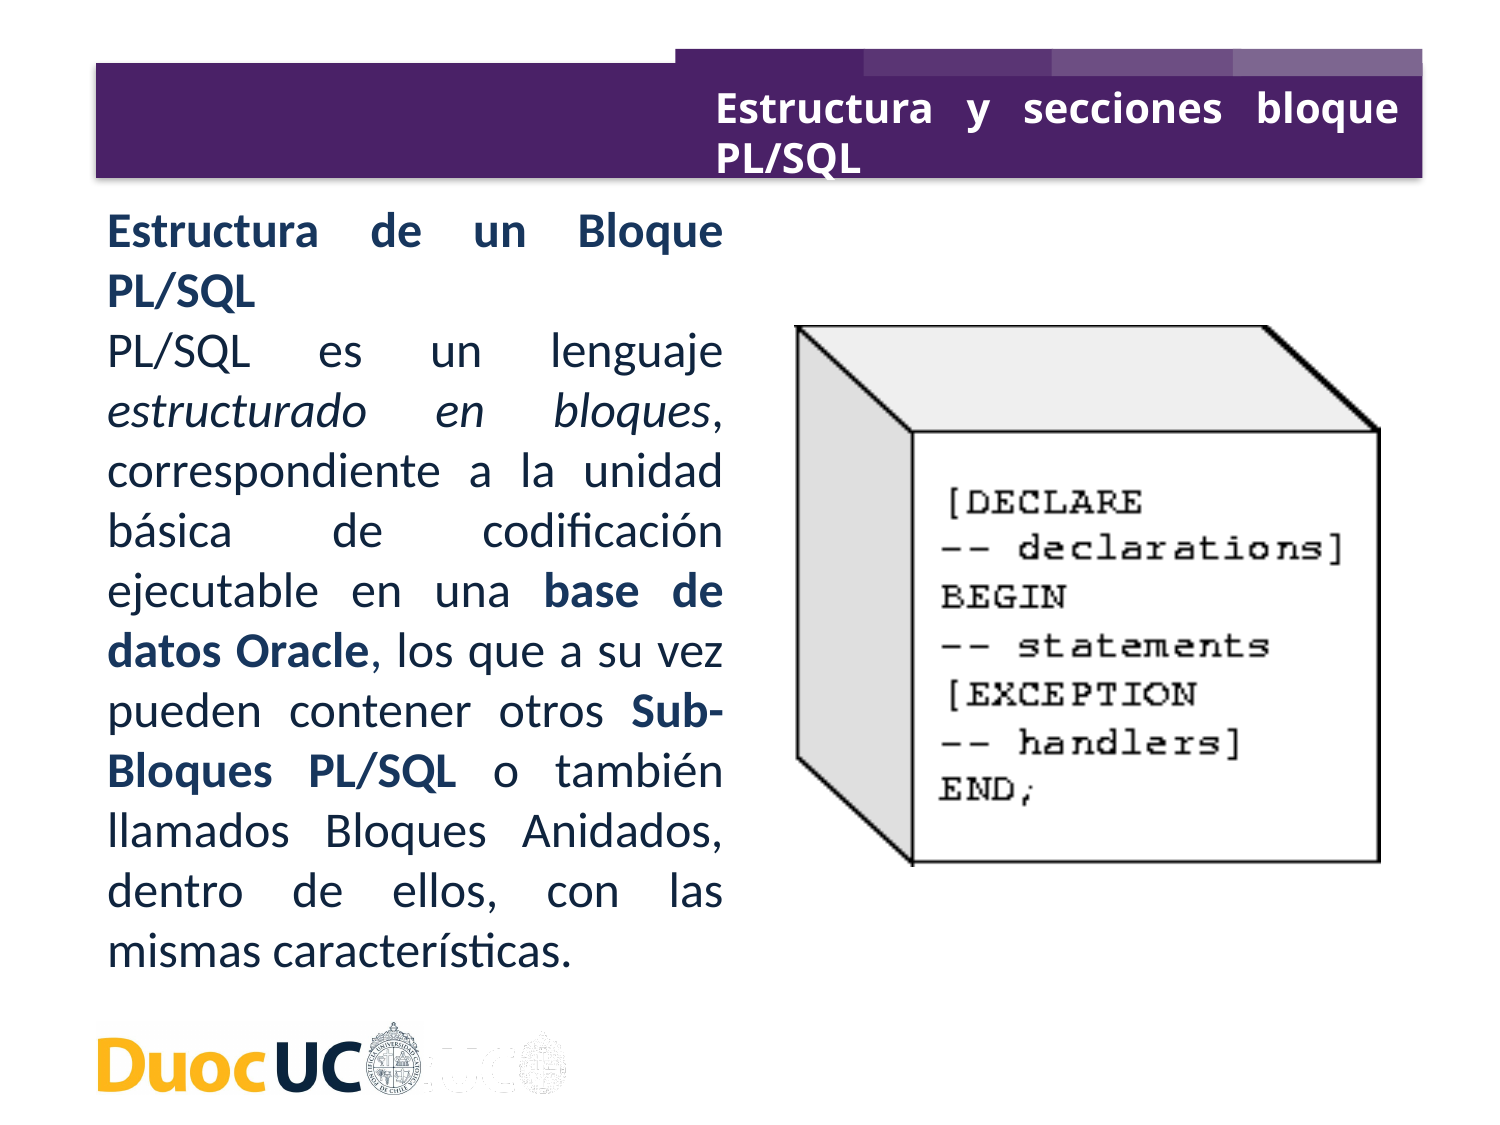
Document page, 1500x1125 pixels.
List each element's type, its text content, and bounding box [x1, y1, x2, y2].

picture [794, 325, 1381, 867]
text_box Estructura y secciones bloque PL/SQL [699, 74, 1415, 140]
text_box Estructura de un Bloque PL/SQL PL/SQL es un lenguaje estructurado en bloques, correspondiente a la unidad básica de codificación ejecutable en una base de datos Oracle, los que a su vez pueden contener otros Sub-Bloques PL/SQL o también llamados Bloques Anidados, dentro de ellos, con las mismas características. [92, 190, 739, 994]
picture [96, 1021, 566, 1095]
